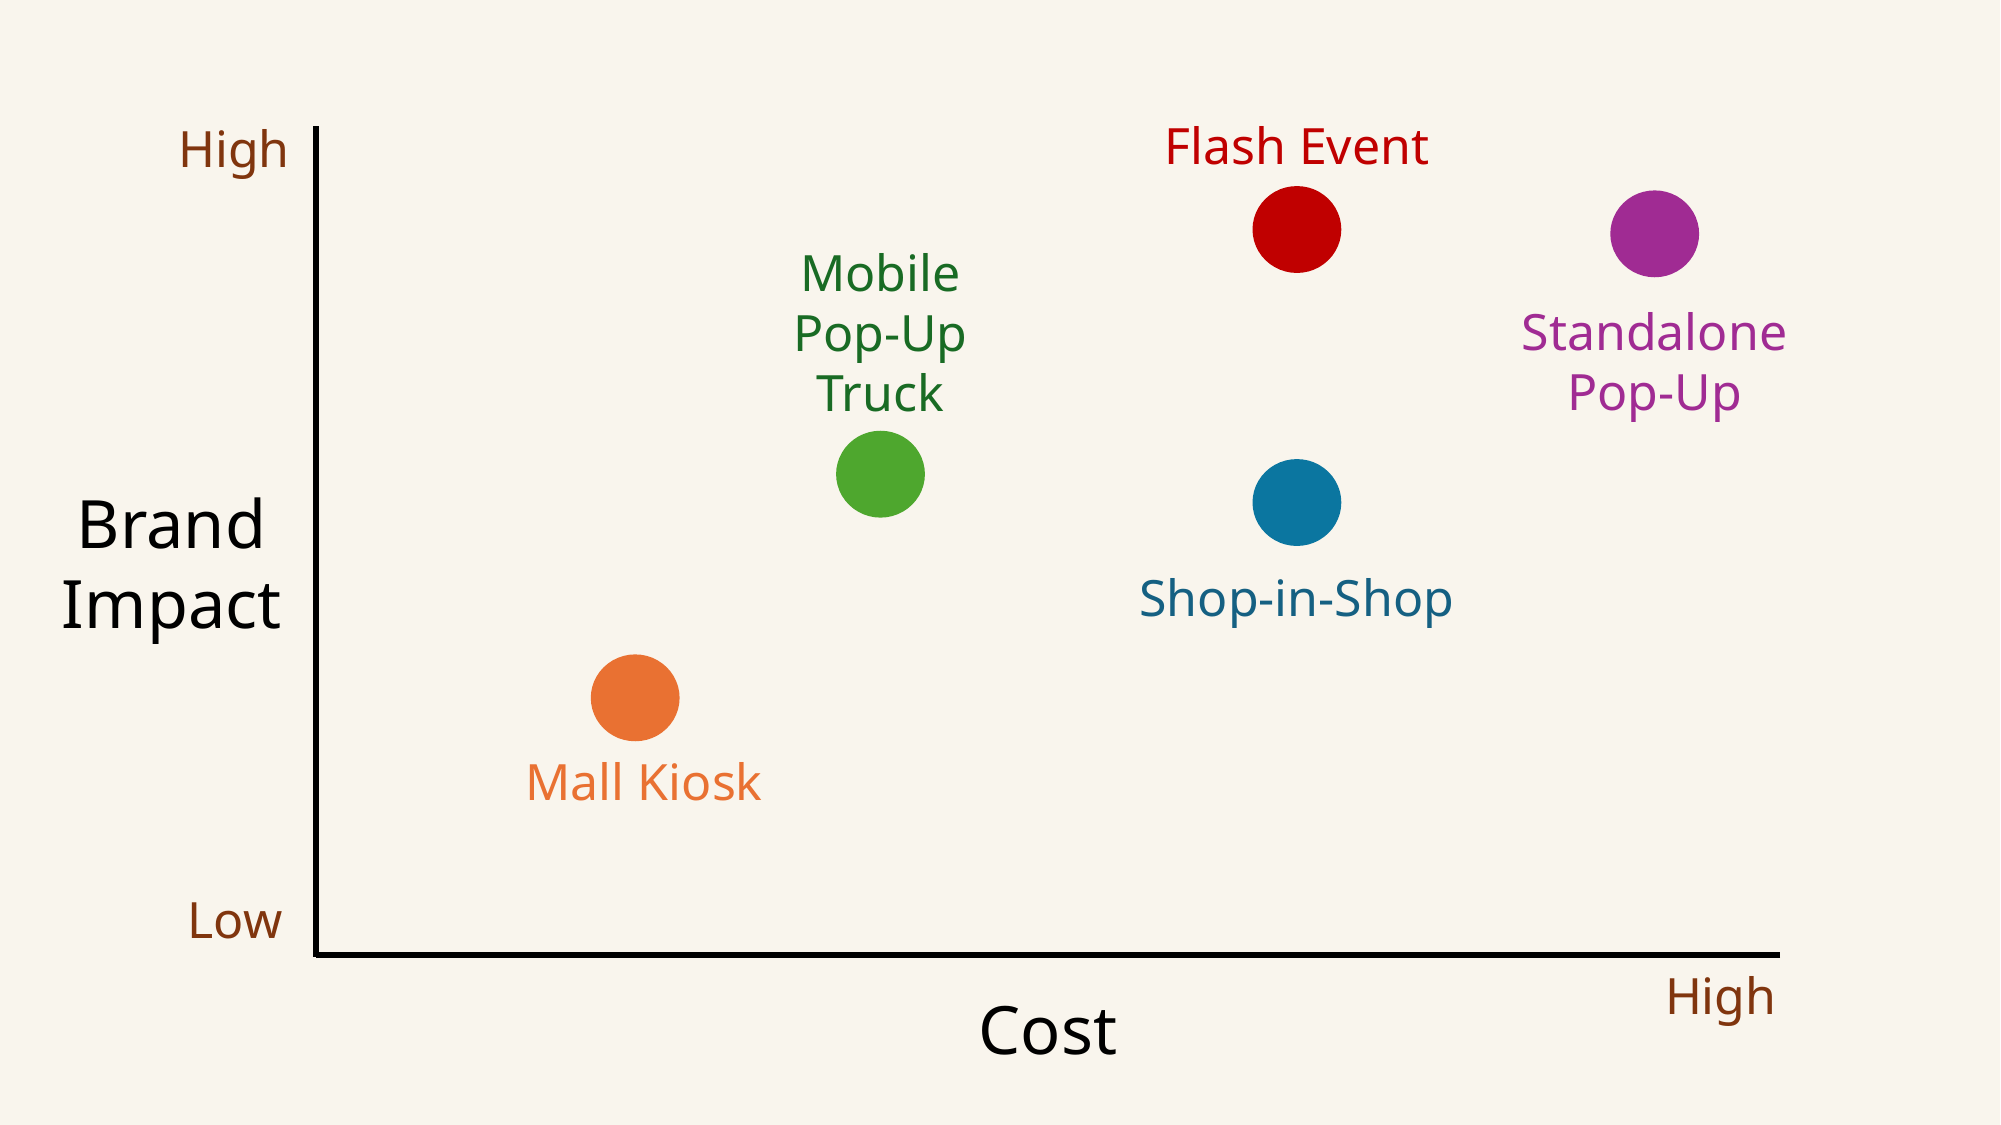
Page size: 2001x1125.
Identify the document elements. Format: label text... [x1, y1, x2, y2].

text_box Standalone Pop-Up [1507, 292, 1803, 428]
text_box Mall Kiosk [510, 742, 778, 818]
text_box [589, 652, 682, 742]
text_box Brand Impact [47, 474, 297, 649]
text_box Flash Event [1149, 106, 1445, 182]
text_box [1250, 457, 1343, 548]
text_box Shop-in-Shop [1124, 559, 1470, 635]
text_box [1250, 184, 1343, 275]
text_box Low [172, 881, 298, 957]
text_box High [163, 110, 305, 185]
text_box High [1650, 957, 1792, 1032]
text_box [1608, 188, 1701, 279]
text_box [834, 429, 927, 520]
text_box Mobile Pop-Up Truck [778, 233, 983, 429]
text_box Cost [963, 980, 1133, 1076]
